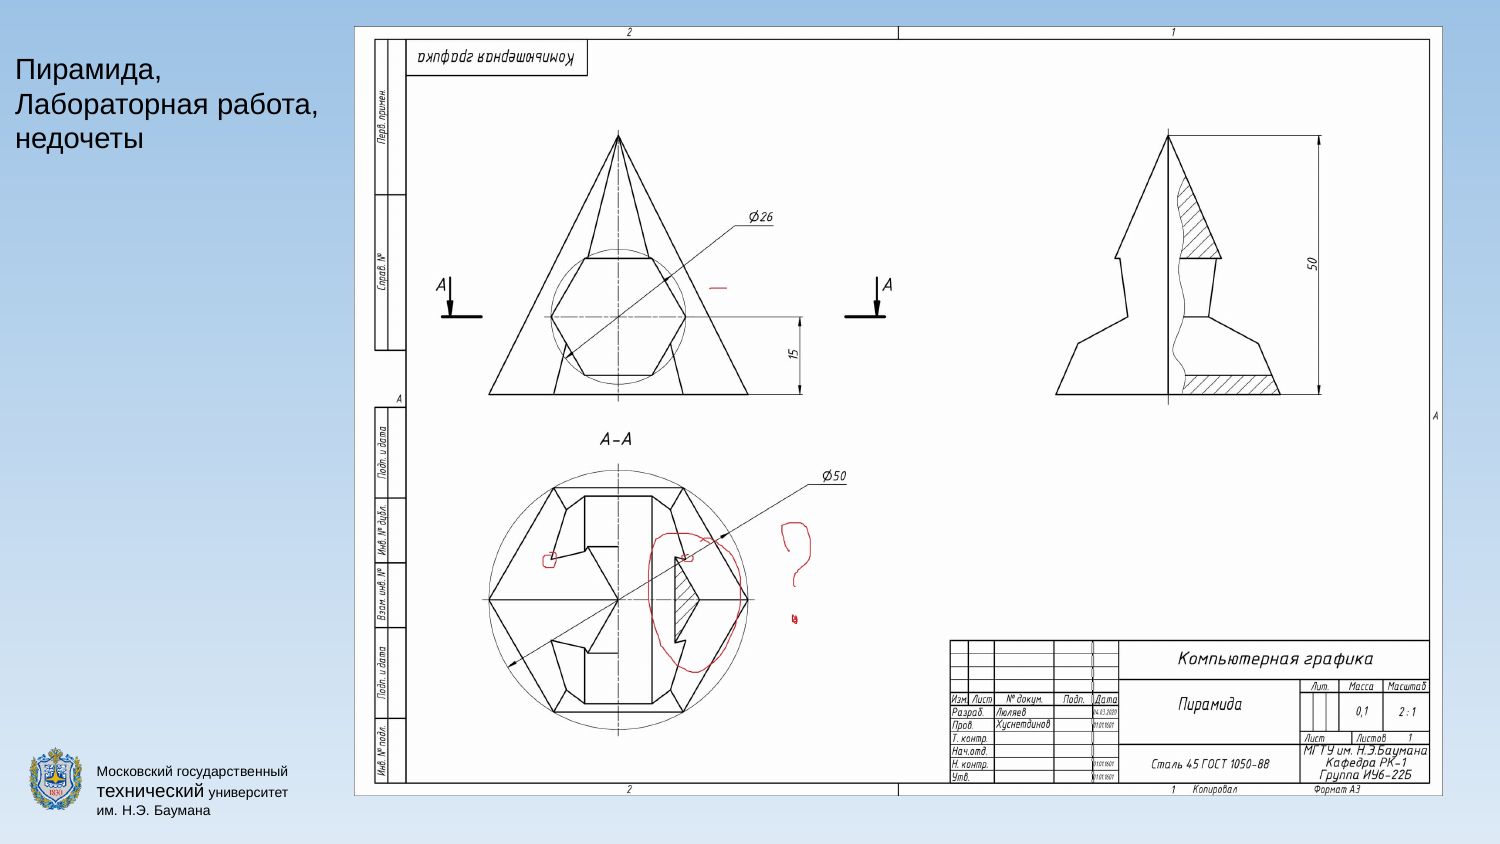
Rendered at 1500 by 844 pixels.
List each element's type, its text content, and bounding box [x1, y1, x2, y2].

picture [353, 26, 1443, 796]
picture [29, 747, 82, 810]
text_box Пирамида, Лабораторная работа, недочеты [0, 42, 348, 216]
